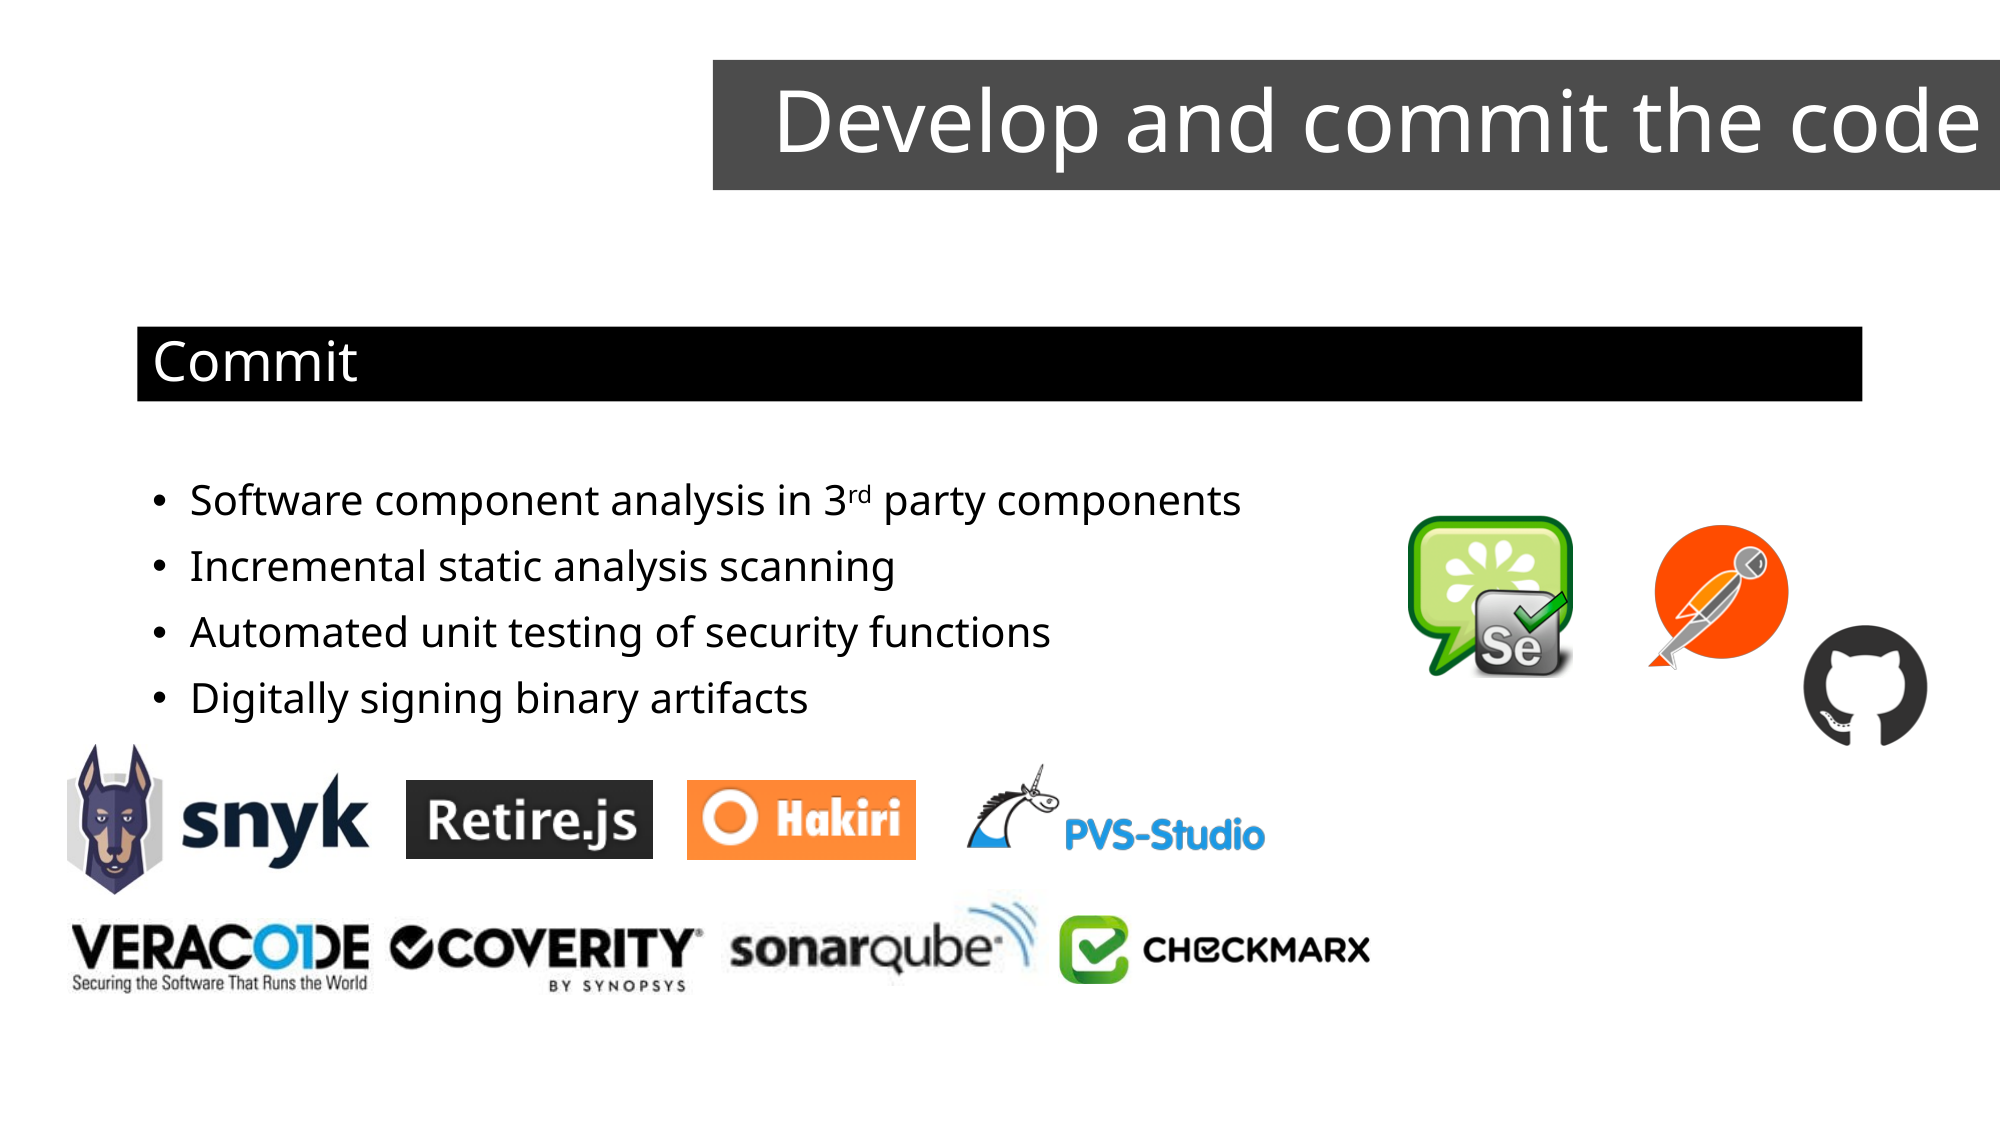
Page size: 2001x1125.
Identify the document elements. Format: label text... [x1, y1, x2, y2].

picture [721, 889, 1049, 986]
picture [1058, 915, 1371, 984]
picture [1642, 519, 1990, 751]
text_box Software component analysis in 3rd party components Incremental static analysis scanning Automated unit testing of security functions Digitally signing binary artifacts [137, 402, 1863, 745]
text_box Develop and commit the code [712, 59, 2000, 191]
picture [1408, 513, 1573, 678]
picture [406, 780, 653, 859]
picture [384, 916, 711, 1002]
picture [687, 780, 916, 860]
text_box Commit [137, 326, 1863, 402]
picture [943, 754, 1290, 885]
picture [67, 744, 372, 895]
picture [67, 918, 374, 999]
